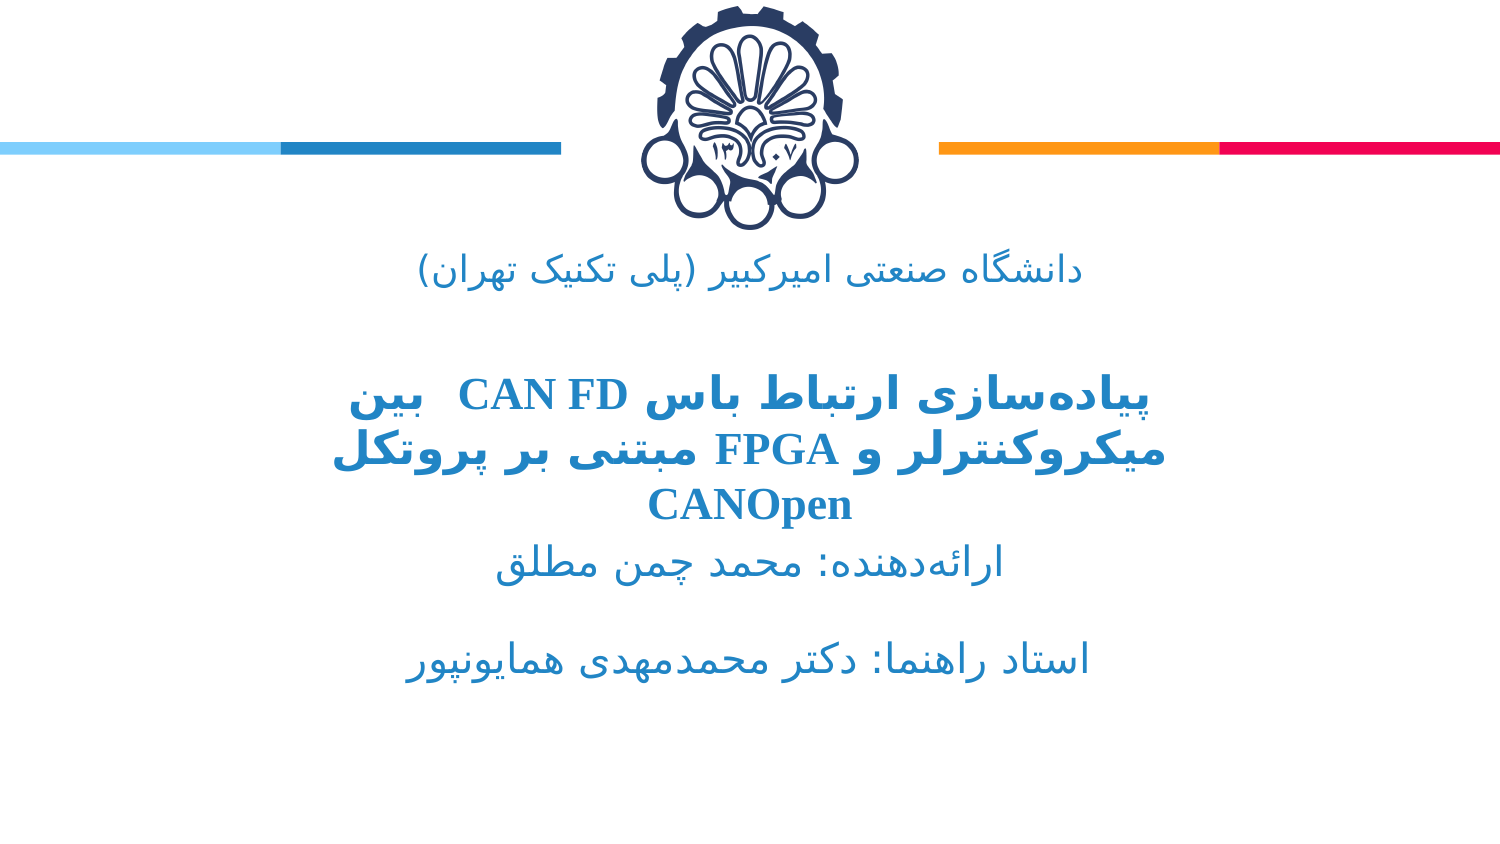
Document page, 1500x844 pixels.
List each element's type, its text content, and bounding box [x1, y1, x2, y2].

text_box استاد راهنما: دکتر محمدمهدی همایونپور [0, 616, 1500, 690]
picture [641, 6, 859, 230]
text_box پیاده‌سازی ارتباط باس CAN FD بین میکروکنترلر و FPGA مبتنی بر پروتکل CANOpen [229, 348, 1271, 496]
text_box ارائه‌دهنده: محمد چمن مطلق [0, 519, 1500, 593]
title دانشگاه صنعتی امیرکبیر (پلی تکنیک تهران) [0, 229, 1500, 303]
